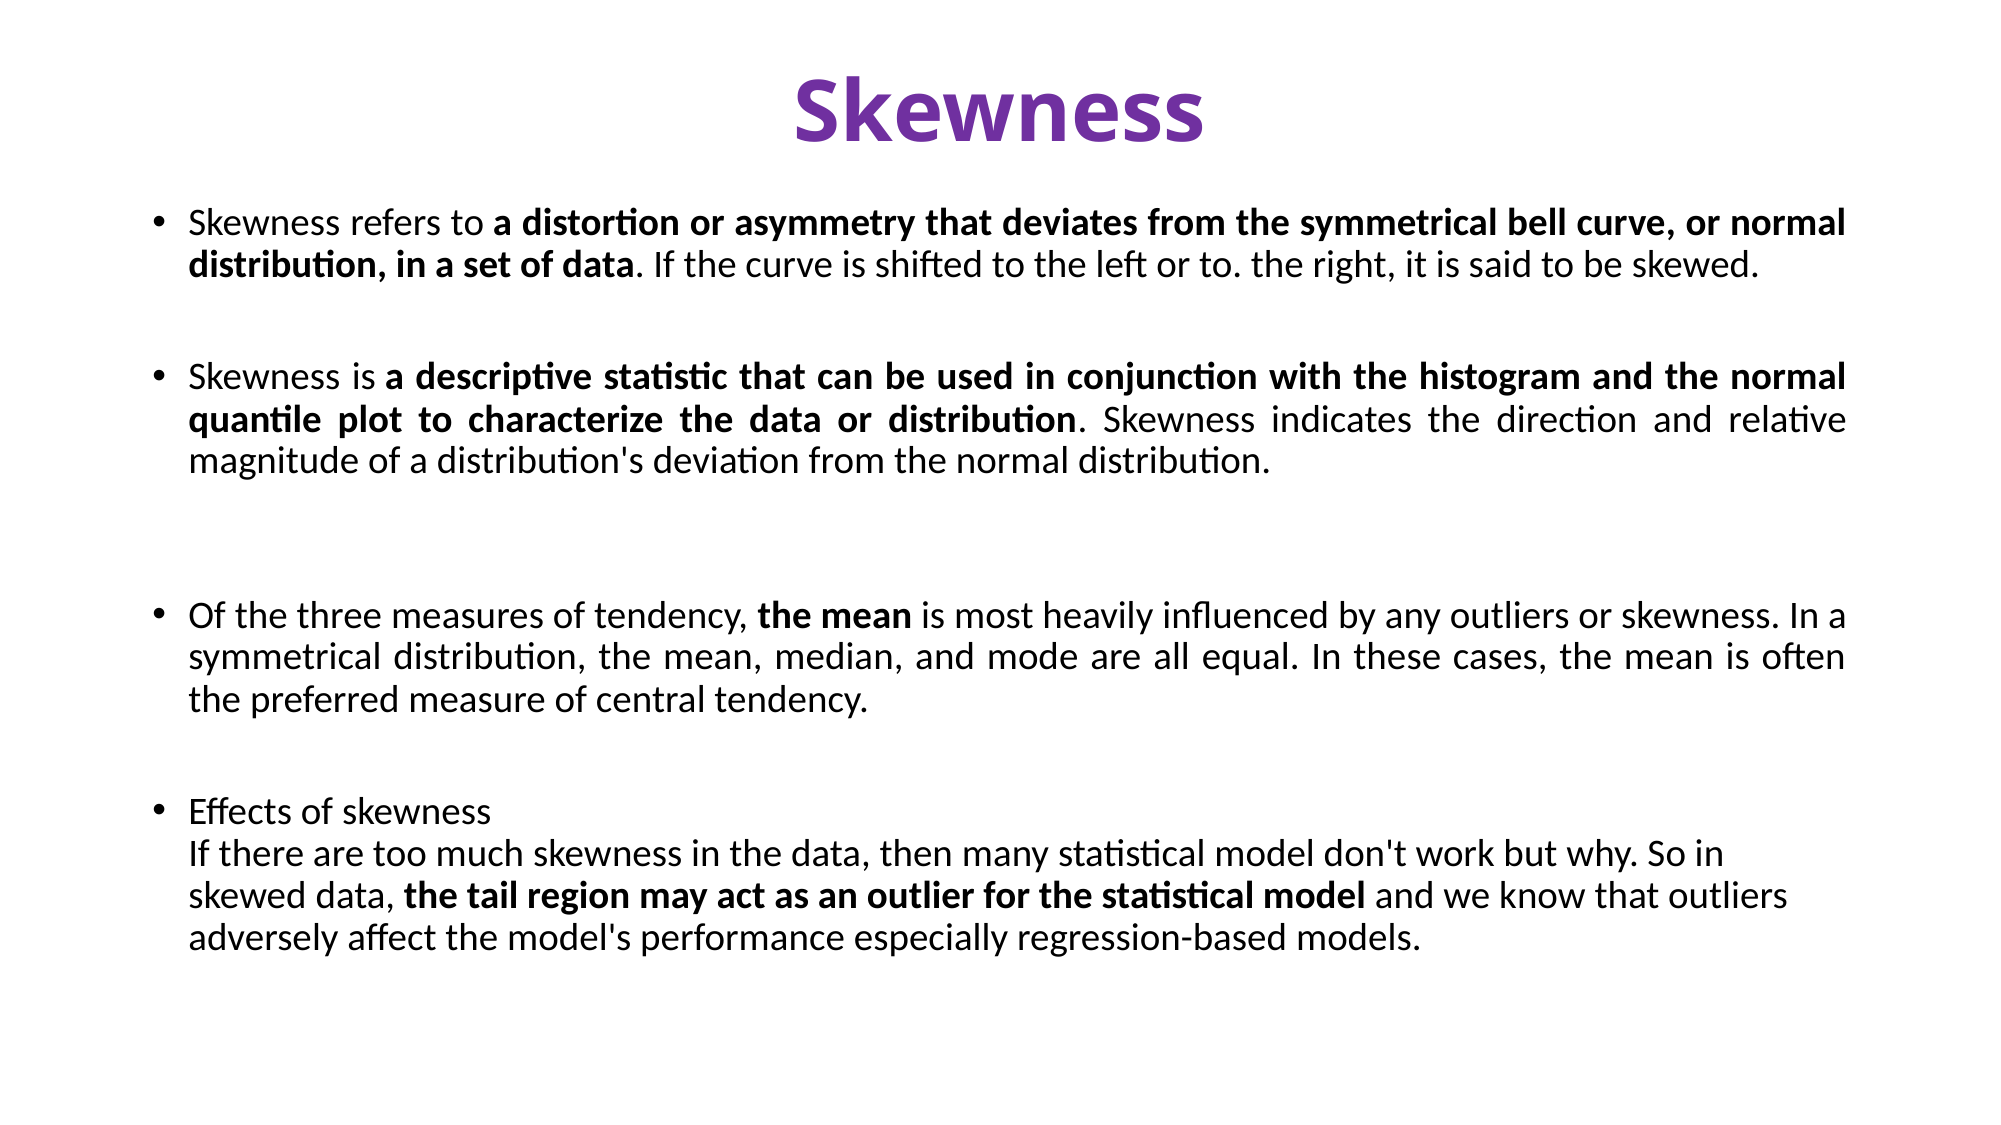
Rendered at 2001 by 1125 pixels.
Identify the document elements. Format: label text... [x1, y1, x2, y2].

title Skewness [137, 59, 1863, 168]
list Skewness refers to a distortion or asymmetry that deviates from the symmetrical bell curve, or normal distribution, in a set of data. If the curve is shifted to the left or to. the right, it is said to be skewed. Skewness is a descriptive statistic that can be used in conjunction with the histogram and the normal quantile plot to characterize the data or distribution. Skewness indicates the direction and relative magnitude of a distribution's deviation from the normal distribution. Of the three measures of tendency, the mean is most heavily influenced by any outliers or skewness. In a symmetrical distribution, the mean, median, and mode are all equal. In these cases, the mean is often the preferred measure of central tendency. Effects of skewness If there are too much skewness in the data, then many statistical model don't work but why. So in skewed data, the tail region may act as an outlier for the statistical model and we know that outliers adversely affect the model's performance especially regression-based models. [137, 194, 1863, 1014]
